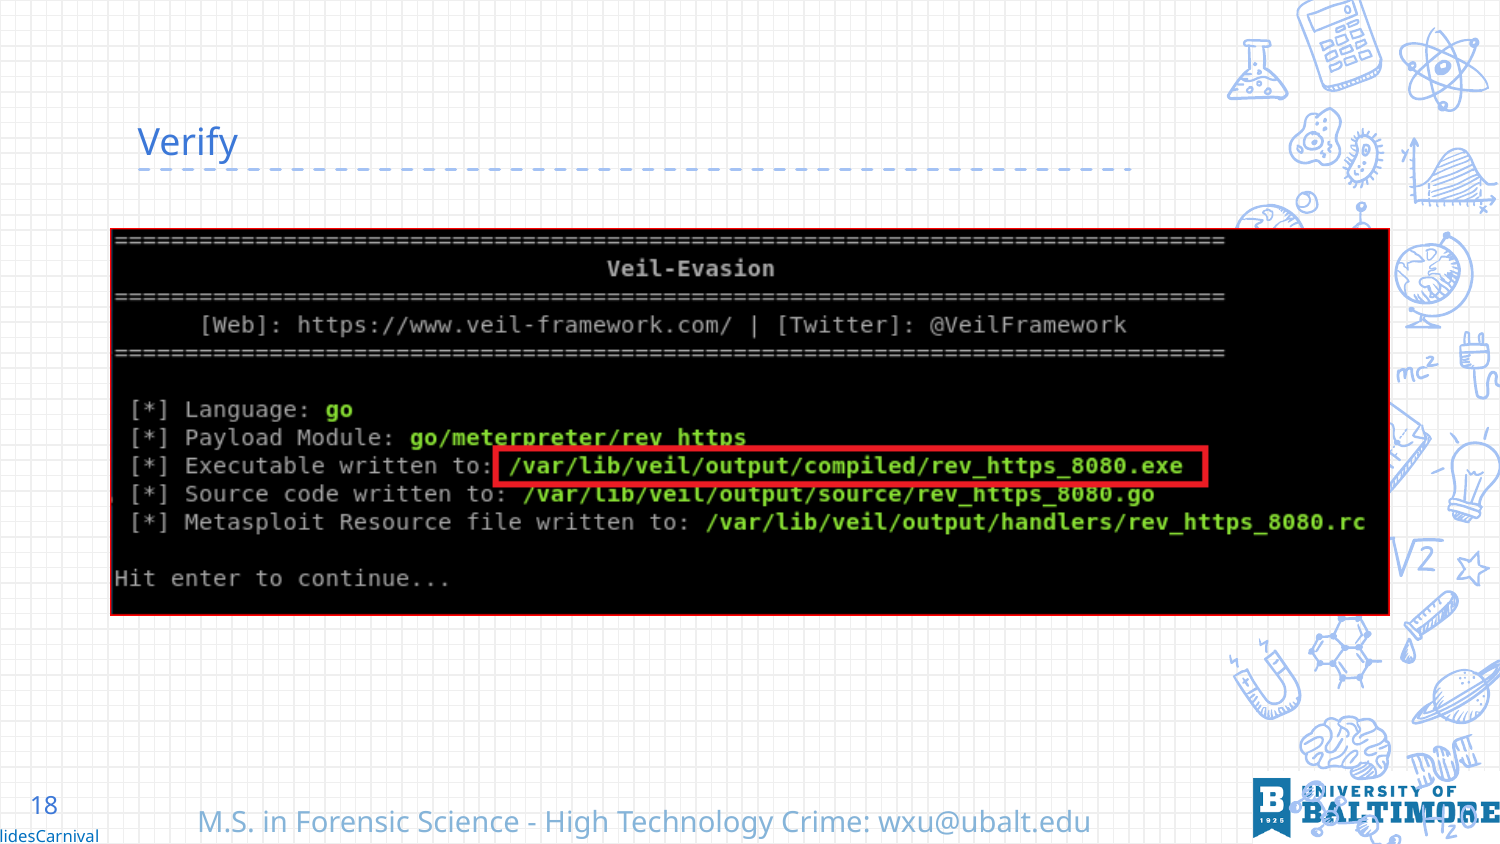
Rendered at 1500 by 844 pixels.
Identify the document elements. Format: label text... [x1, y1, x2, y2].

picture [1316, 786, 1321, 797]
picture [1253, 771, 1500, 844]
slide_number 18 [14, 774, 105, 840]
picture [1365, 817, 1376, 833]
title Verify [122, 36, 1130, 178]
picture [109, 227, 1391, 616]
picture [1327, 813, 1336, 822]
